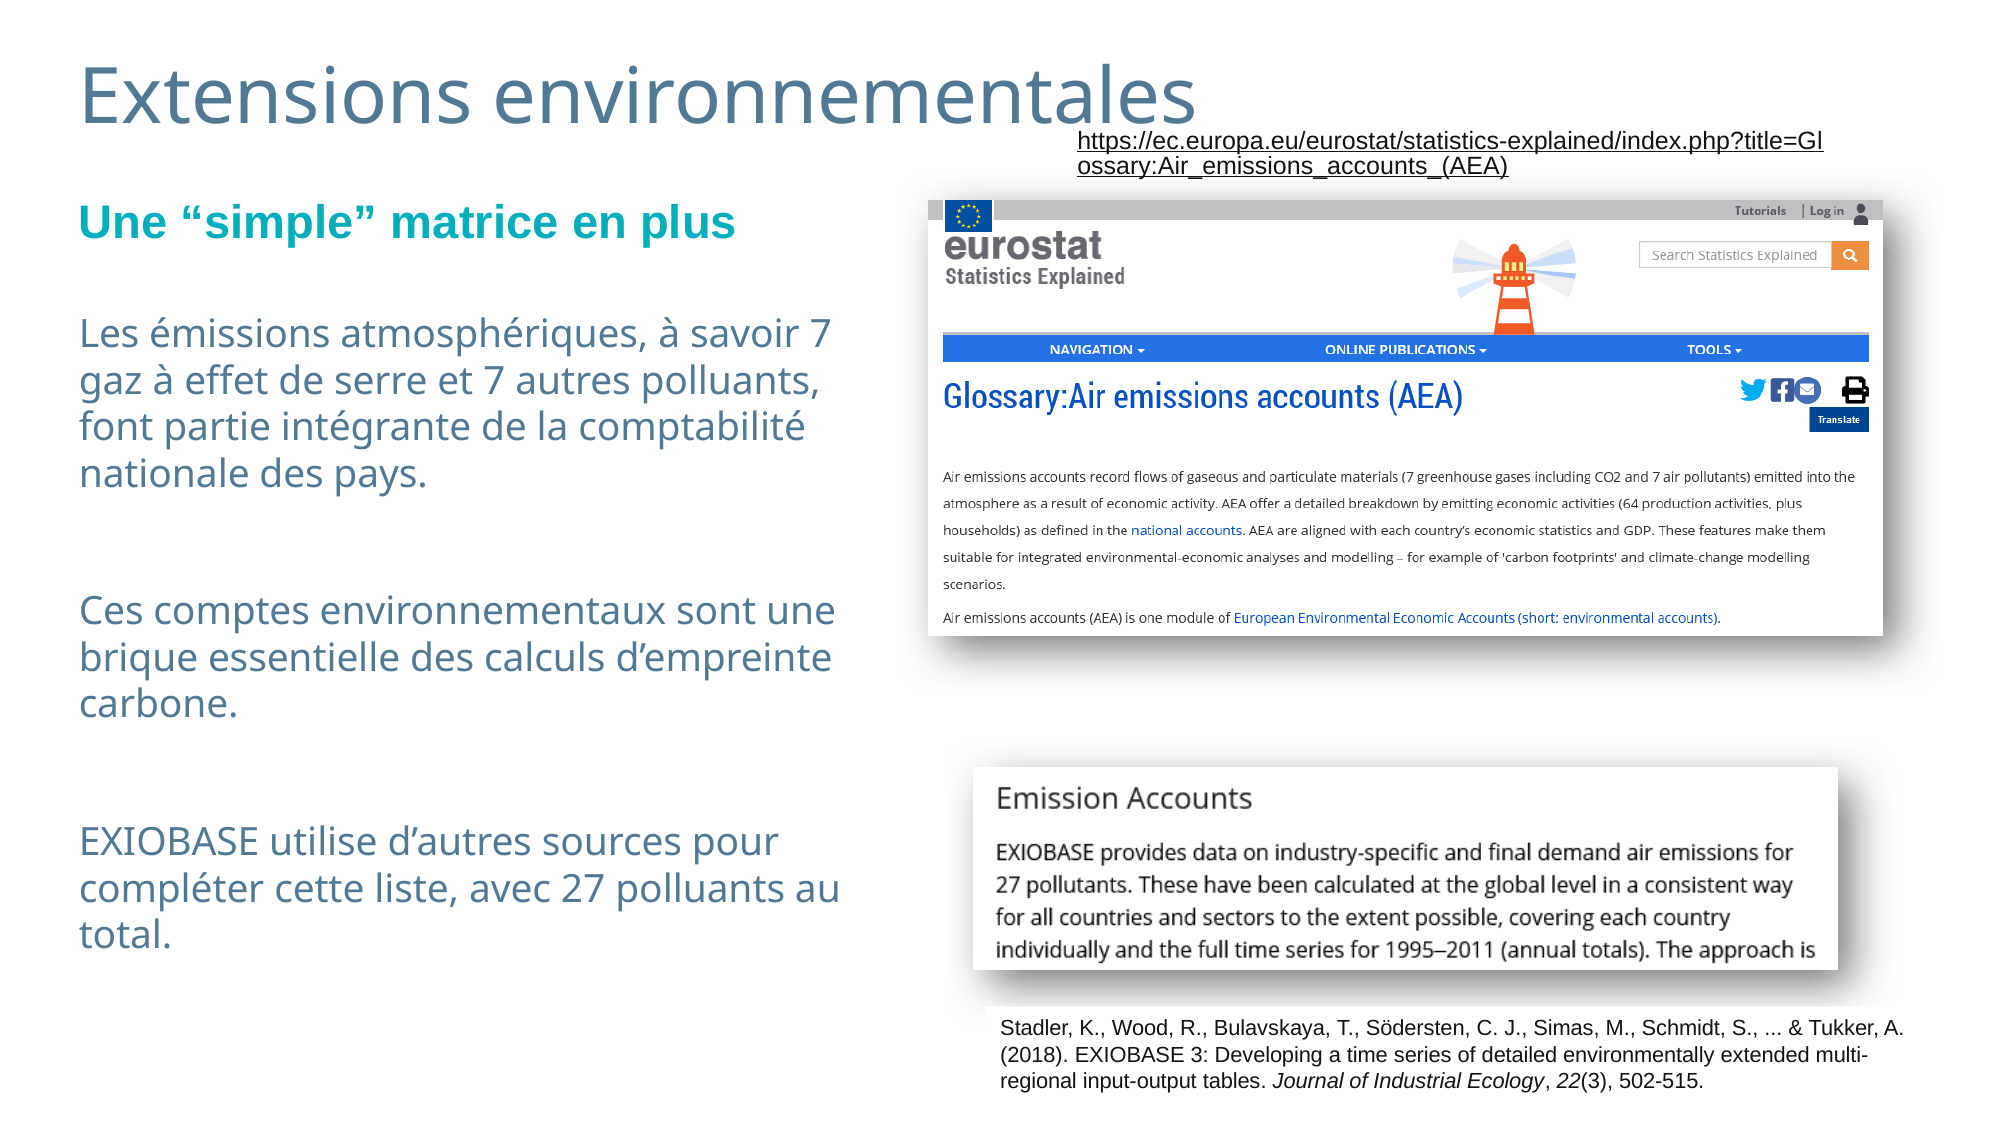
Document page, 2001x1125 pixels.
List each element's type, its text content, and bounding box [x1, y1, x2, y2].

text_box https://ec.europa.eu/eurostat/statistics-explained/index.php?title=Glossary:Air_emissions_accounts_(AEA) [1062, 116, 1849, 192]
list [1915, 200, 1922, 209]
list Les émissions atmosphériques, à savoir 7 gaz à effet de serre et 7 autres polluants, font partie intégrante de la comptabilité nationale des pays. Ces comptes environnementaux sont une brique essentielle des calculs d’empreinte carbone. EXIOBASE utilise d’autres sources pour compléter cette liste, avec 27 polluants au total. [78, 308, 890, 971]
list Une “simple” matrice en plus [78, 200, 921, 256]
picture [927, 200, 1883, 636]
title Extensions environnementales [78, 60, 1922, 200]
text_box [972, 767, 1926, 1102]
